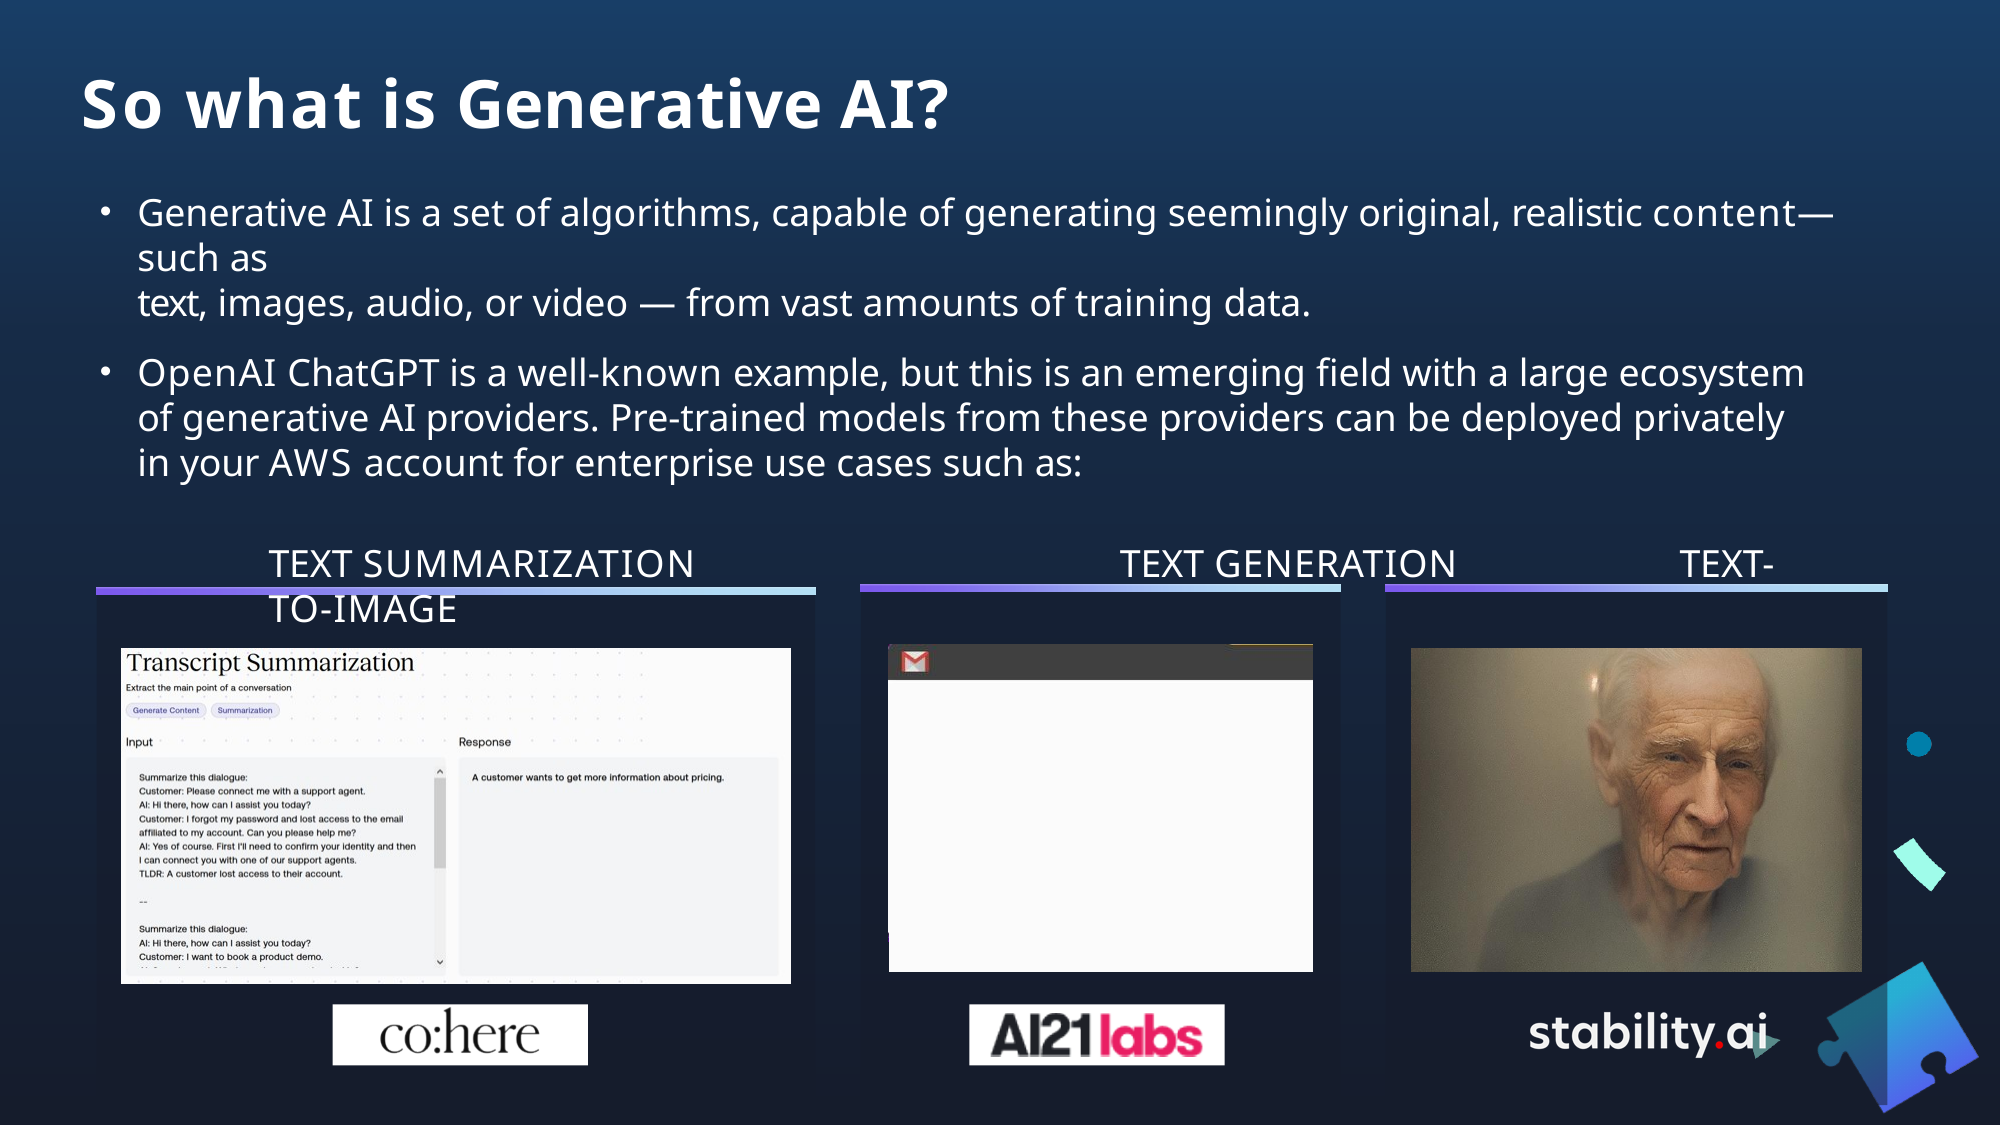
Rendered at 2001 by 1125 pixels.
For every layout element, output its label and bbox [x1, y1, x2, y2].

picture [0, 0, 2000, 1125]
text_box [96, 584, 1989, 1125]
